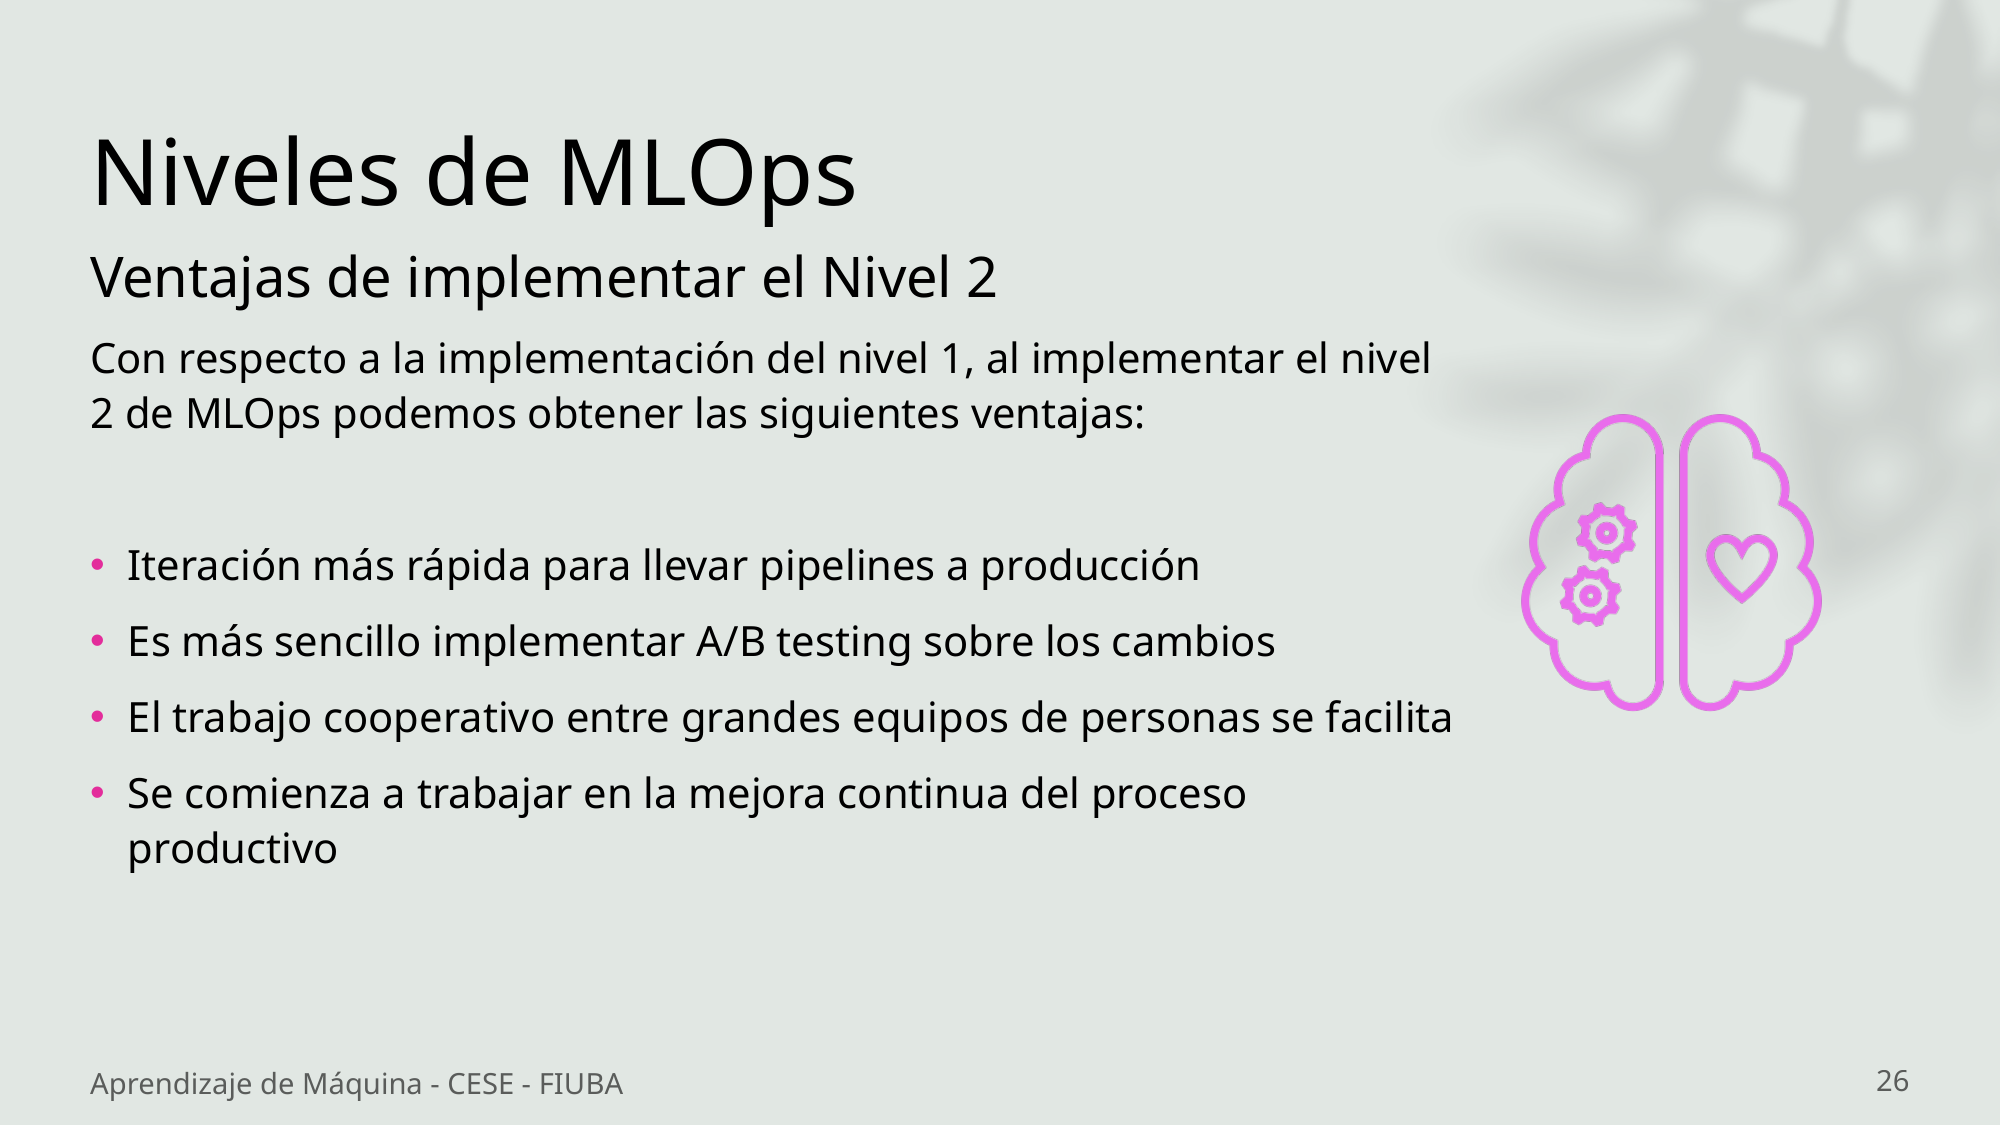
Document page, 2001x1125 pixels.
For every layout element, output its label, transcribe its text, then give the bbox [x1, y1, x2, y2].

title Niveles de MLOps [75, 60, 1863, 234]
list Con respecto a la implementación del nivel 1, al implementar el nivel 2 de MLOps podemos obtener las siguientes ventajas: Iteración más rápida para llevar pipelines a producción Es más sencillo implementar A/B testing sobre los cambios El trabajo cooperativo entre grandes equipos de personas se facilita Se comienza a trabajar en la mejora continua del proceso productivo [75, 319, 1475, 1009]
footer Aprendizaje de Máquina - CESE - FIUBA [75, 1052, 751, 1113]
slide_number 26 [1474, 1052, 1925, 1113]
picture [1479, 370, 1864, 755]
text_box Ventajas de implementar el Nivel 2 [75, 234, 1863, 317]
